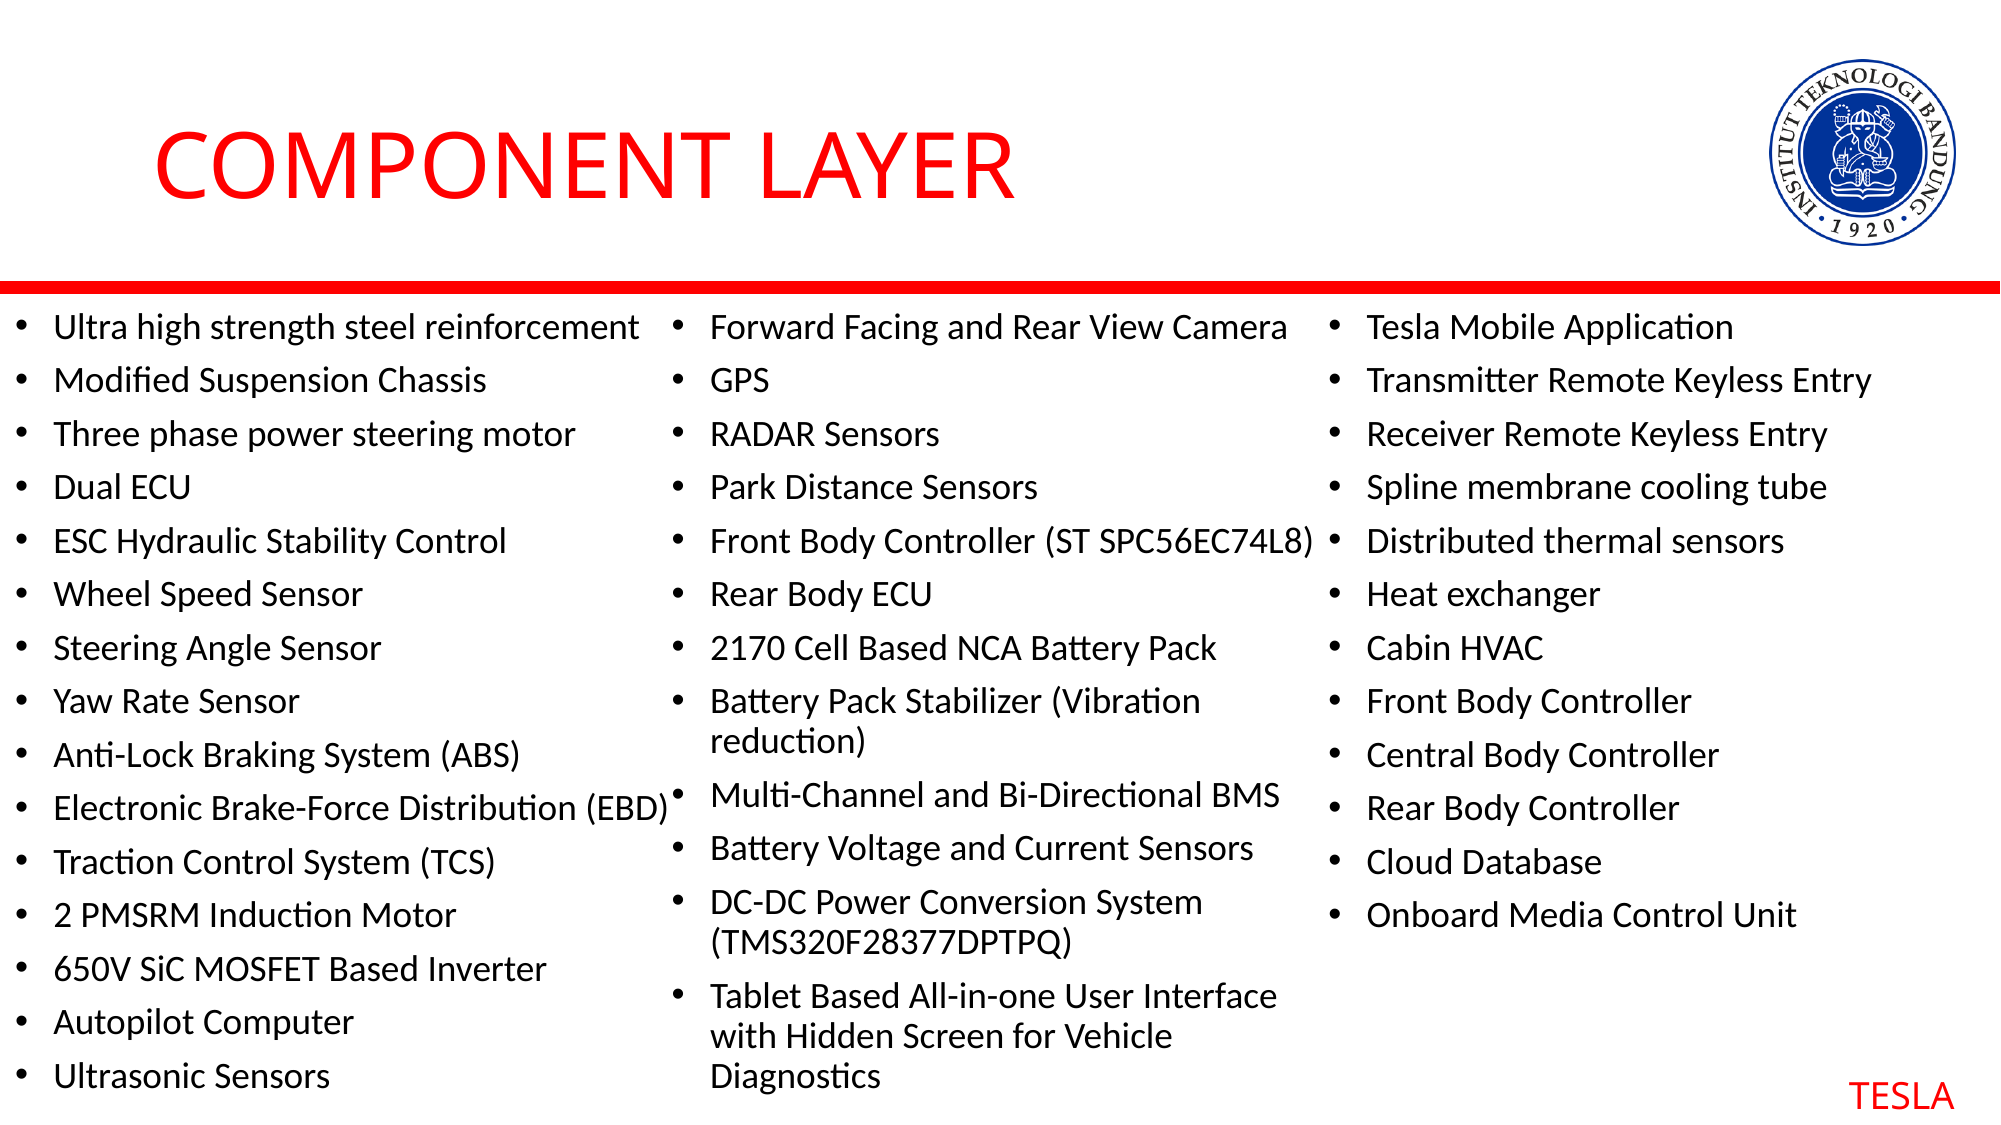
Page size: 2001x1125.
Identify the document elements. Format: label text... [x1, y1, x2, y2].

picture [1769, 59, 1956, 246]
title COMPONENT LAYER [137, 59, 1863, 278]
list Ultra high strength steel reinforcement Modified Suspension Chassis Three phase power steering motor Dual ECU ESC Hydraulic Stability Control Wheel Speed Sensor Steering Angle Sensor Yaw Rate Sensor Anti-Lock Braking System (ABS) Electronic Brake-Force Distribution (EBD) Traction Control System (TCS) 2 PMSRM Induction Motor 650V SiC MOSFET Based Inverter Autopilot Computer Ultrasonic Sensors Forward Facing and Rear View Camera GPS RADAR Sensors Park Distance Sensors Front Body Controller (ST SPC56EC74L8) Rear Body ECU 2170 Cell Based NCA Battery Pack Battery Pack Stabilizer (Vibration reduction) Multi-Channel and Bi-Directional BMS Battery Voltage and Current Sensors DC-DC Power Conversion System (TMS320F28377DPTPQ) Tablet Based All-in-one User Interface with Hidden Screen for Vehicle Diagnostics Tesla Mobile Application Transmitter Remote Keyless Entry Receiver Remote Keyless Entry Spline membrane cooling tube Distributed thermal sensors Heat exchanger Cabin HVAC Front Body Controller Central Body Controller Rear Body Controller Cloud Database Onboard Media Control Unit [0, 299, 2000, 1125]
